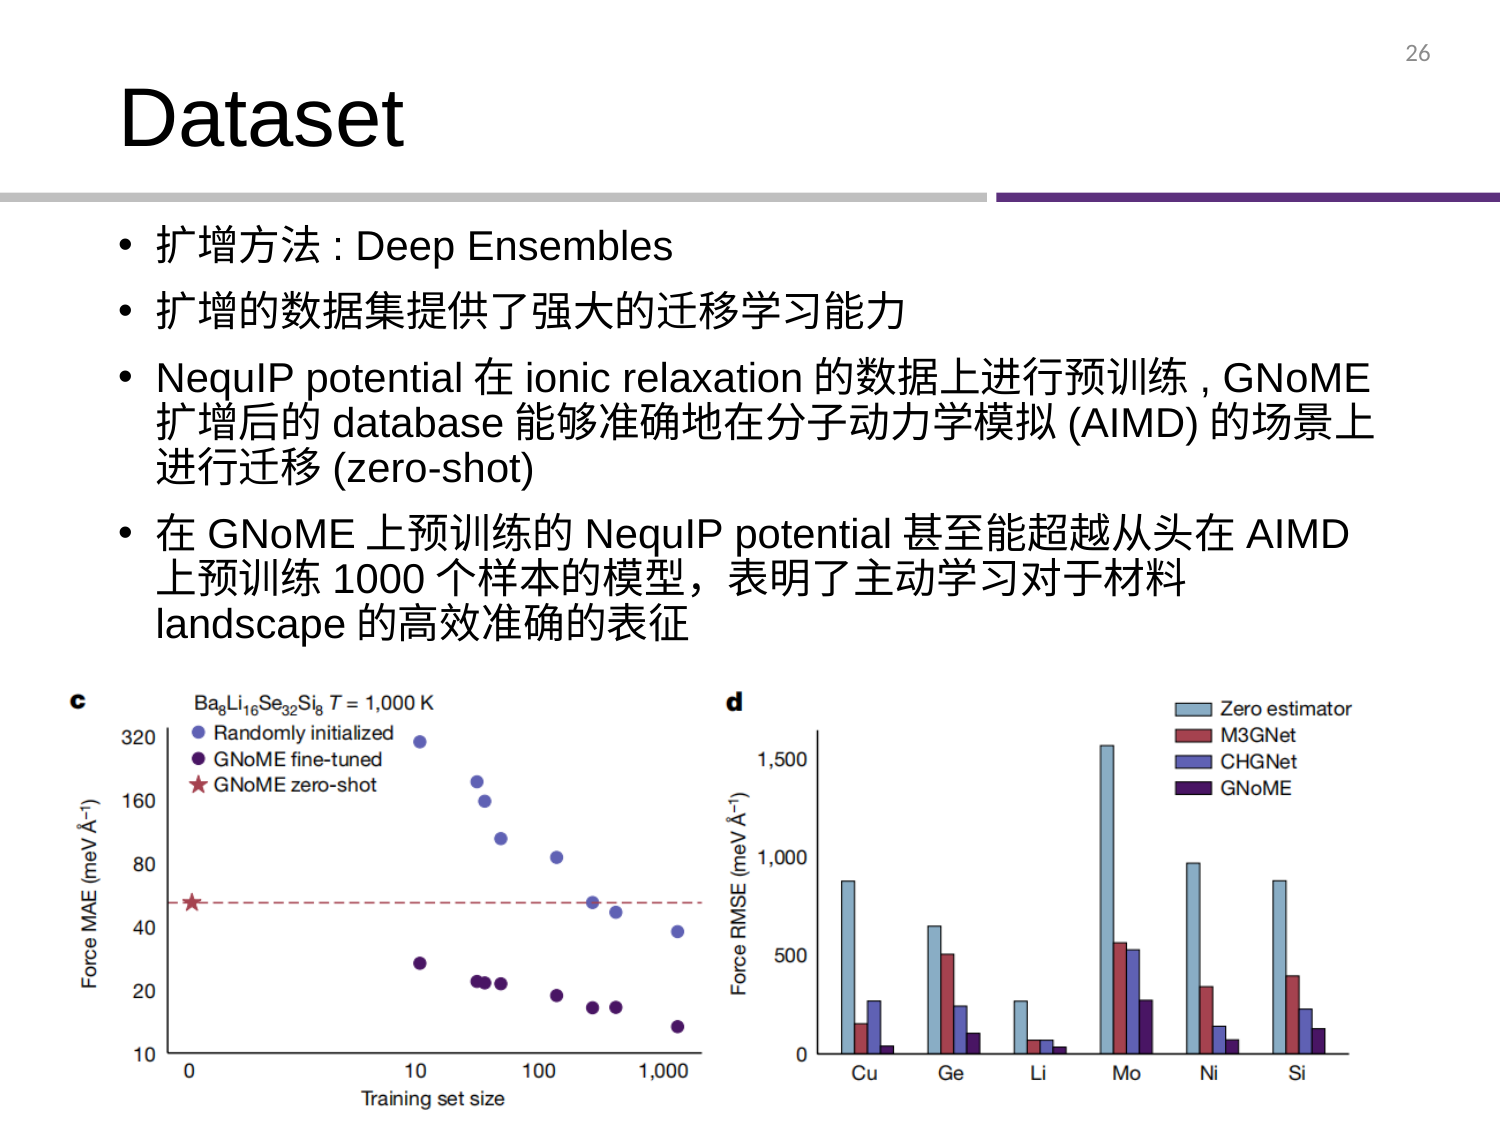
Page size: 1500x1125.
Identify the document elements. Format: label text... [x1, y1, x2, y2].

title Dataset [103, 59, 1335, 179]
slide_number 26 [1108, 21, 1446, 82]
list 扩增方法: Deep Ensembles 扩增的数据集提供了强大的迁移学习能力 NequIP potential在ionic relaxation的数据上进行预训练, GNoME扩增后的database能够准确地在分子动力学模拟(AIMD)的场景上进行迁移(zero-shot) 在GNoME上预训练的NequIP potential甚至能超越从头在AIMD上预训练1000个样本的模型，表明了主动学习对于材料landscape的高效准确的表征 [103, 217, 1397, 674]
picture [58, 674, 1442, 1125]
